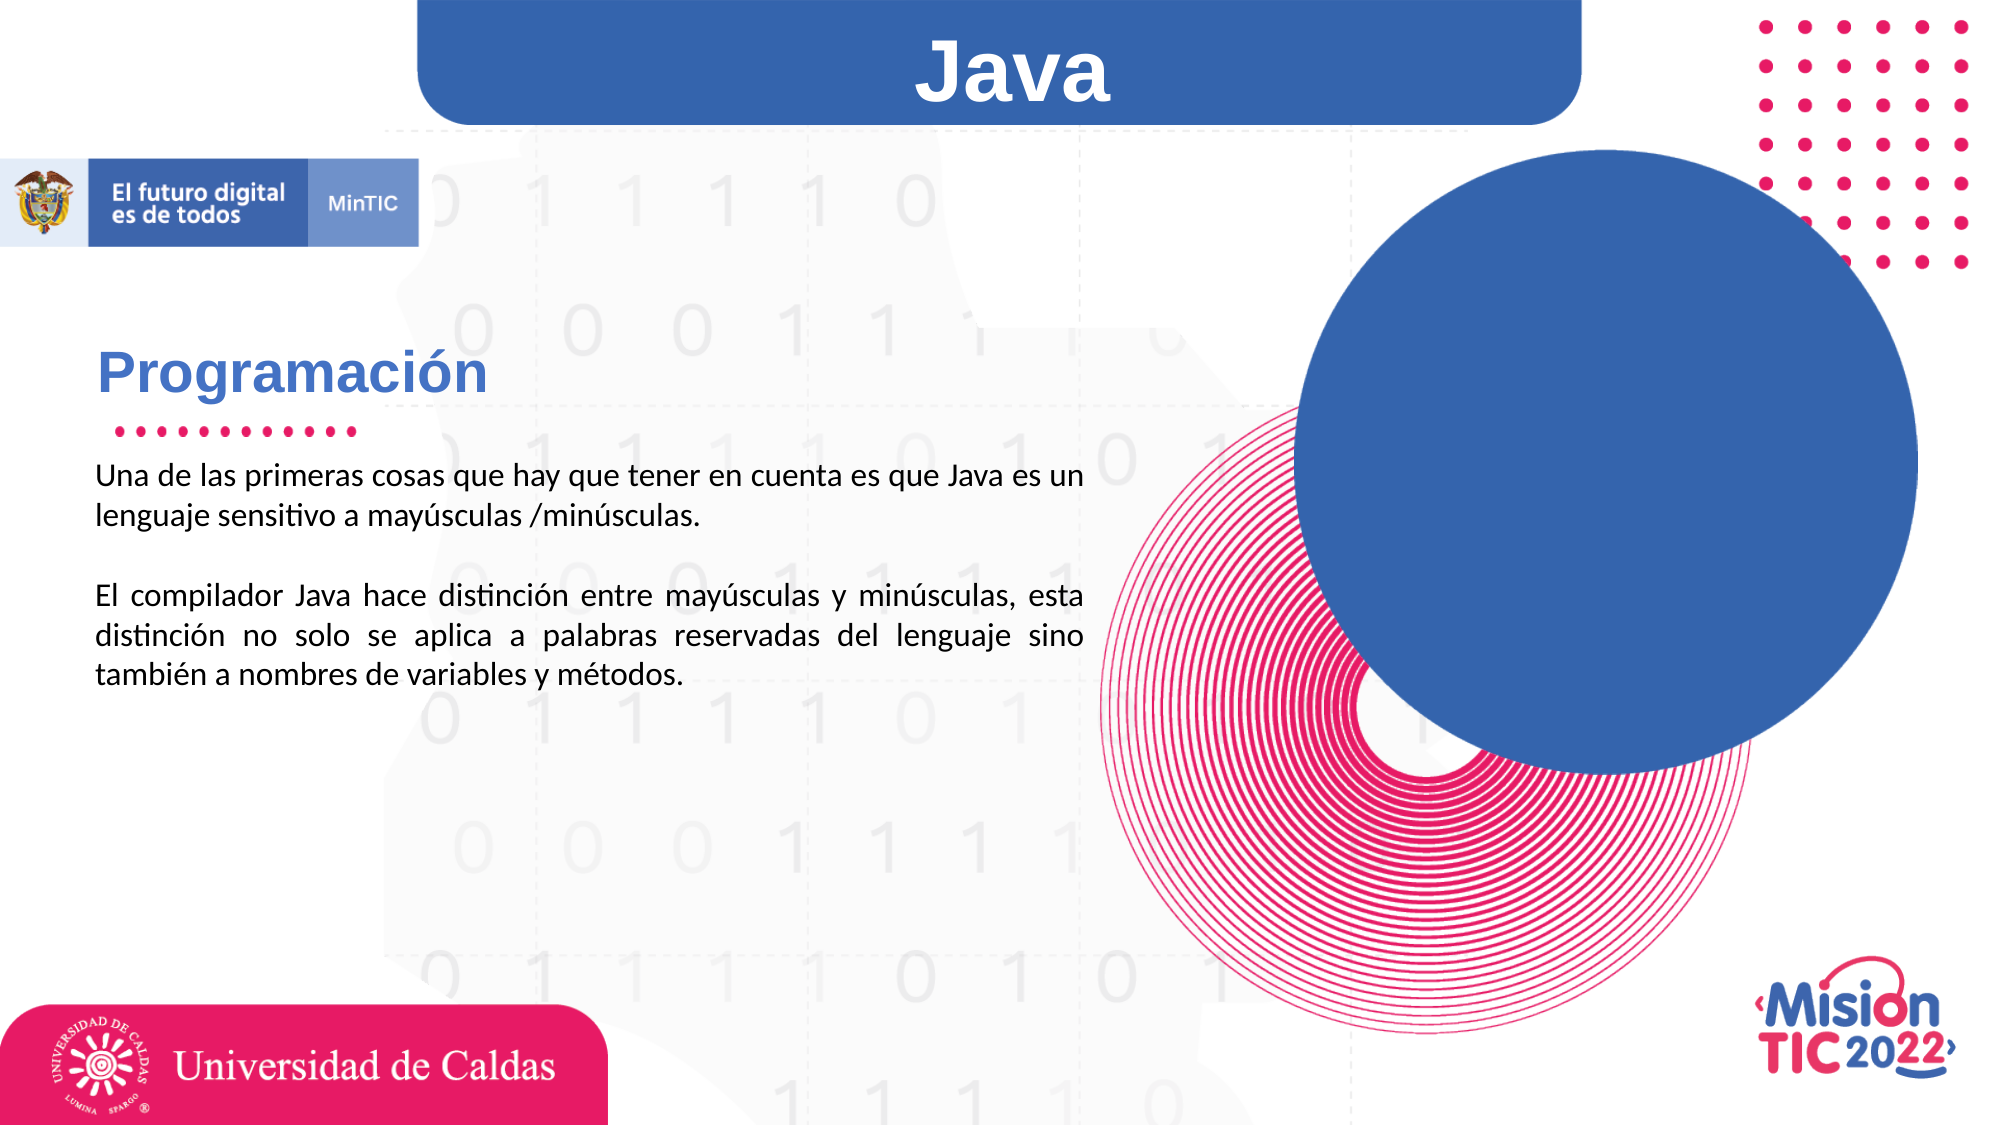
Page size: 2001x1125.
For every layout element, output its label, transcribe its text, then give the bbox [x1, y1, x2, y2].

picture [0, 0, 2000, 1125]
text_box Programación [82, 318, 979, 430]
text_box Una de las primeras cosas que hay que tener en cuenta es que Java es un lenguaje sensitivo a mayúsculas /minúsculas. El compilador Java hace distinción entre mayúsculas y minúsculas, esta distinción no solo se aplica a palabras reservadas del lenguaje sino también a nombres de variables y métodos. [80, 445, 1095, 700]
text_box Java [564, 17, 1461, 128]
